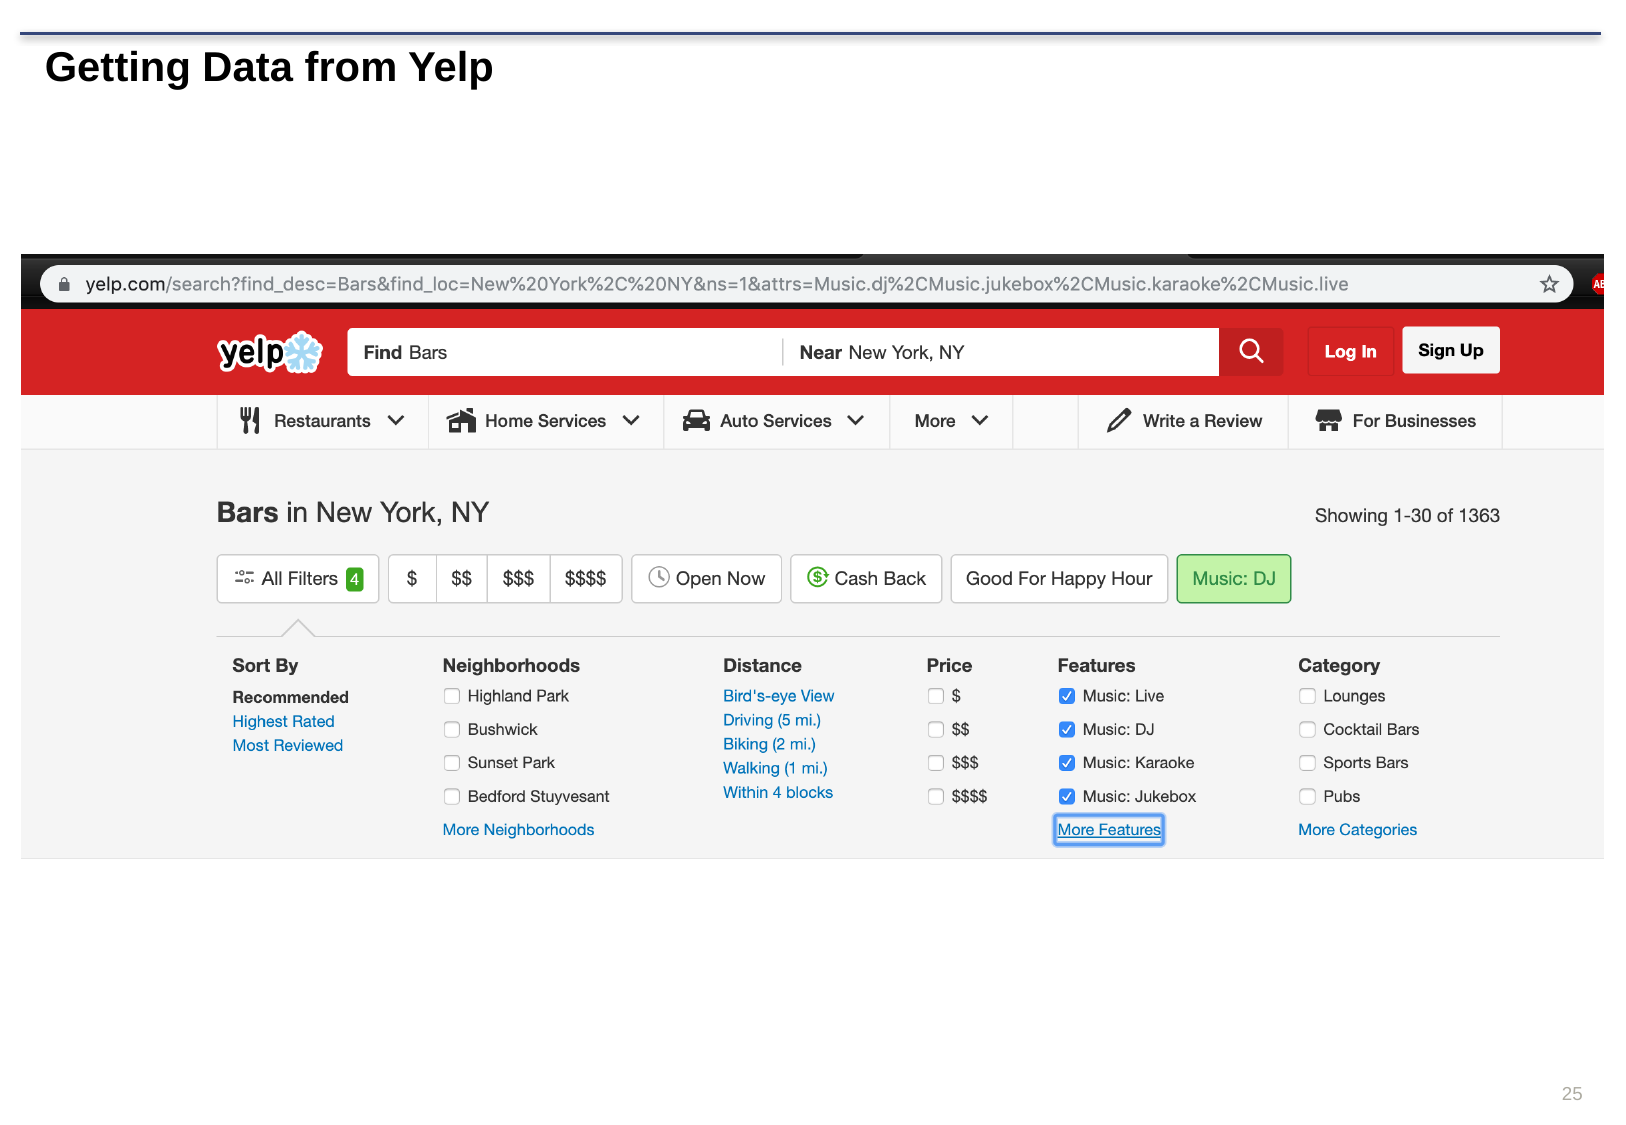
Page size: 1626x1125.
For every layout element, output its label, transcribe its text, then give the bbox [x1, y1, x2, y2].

list Getting Data from Yelp [44, 45, 1578, 107]
picture [20, 254, 1605, 871]
